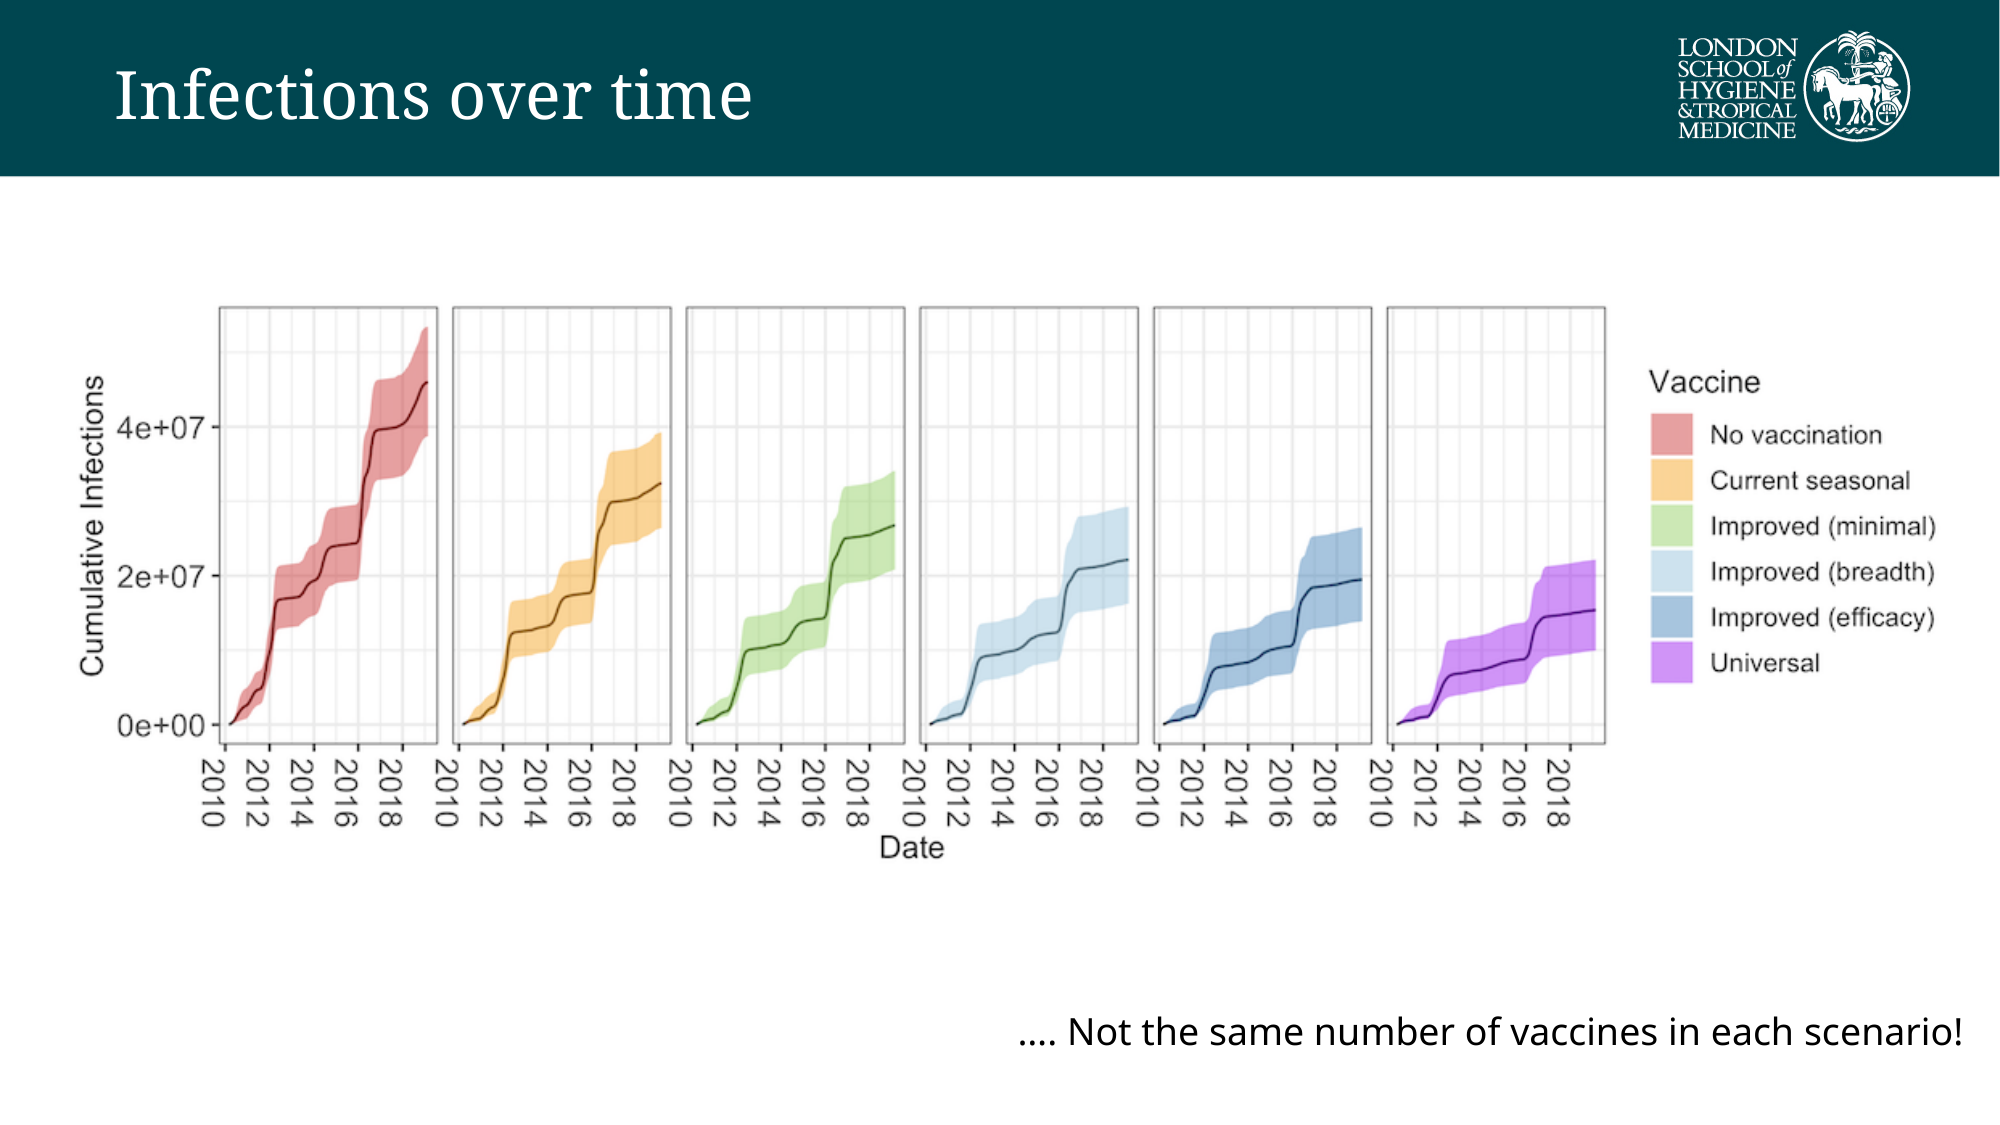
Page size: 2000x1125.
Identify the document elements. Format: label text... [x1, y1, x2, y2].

title Infections over time [99, 45, 1656, 148]
text_box …. Not the same number of vaccines in each scenario! [1002, 1000, 1979, 1061]
picture [0, 0, 2000, 1125]
